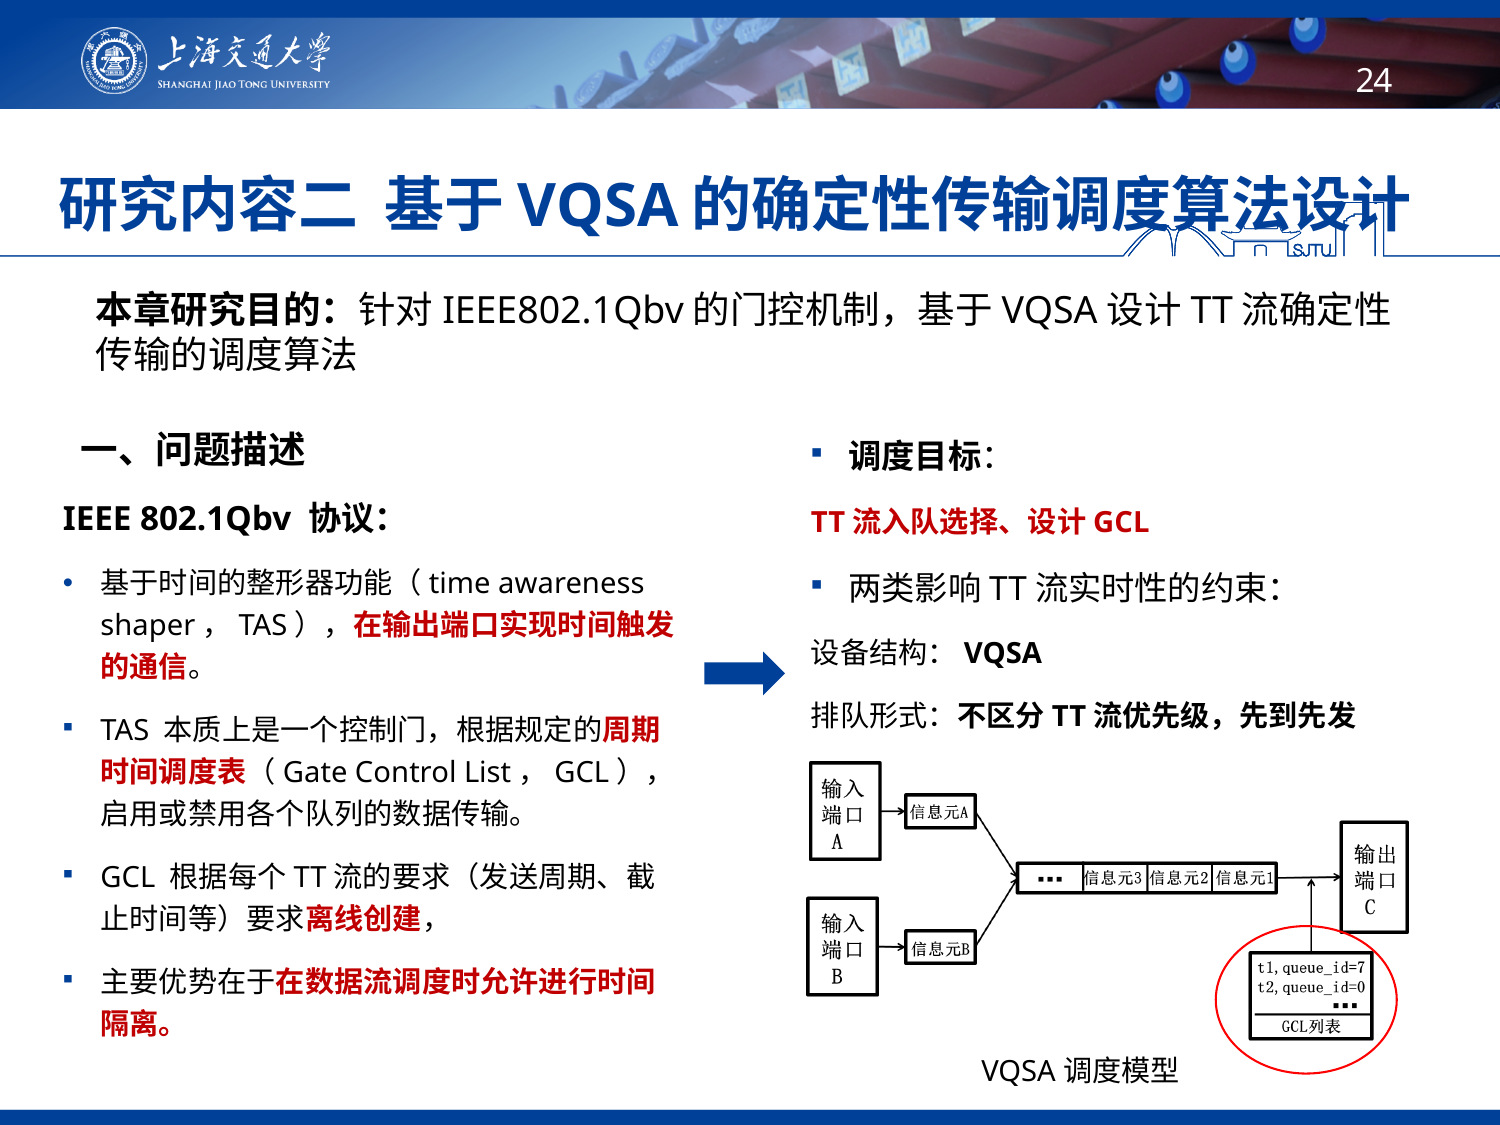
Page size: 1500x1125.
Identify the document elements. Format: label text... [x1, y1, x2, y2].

list 调度目标： TT流入队选择、设计GCL 两类影响TT流实时性的约束： 设备结构：VQSA 排队形式：不区分TT流优先级，先到先发 [795, 420, 1458, 1123]
slide_number 24 [1340, 51, 1500, 107]
list IEEE 802.1Qbv 协议： 基于时间的整形器功能（time awareness shaper，TAS），在输出端口实现时间触发的通信。 TAS 本质上是一个控制门，根据规定的周期时间调度表（Gate Control List，GCL），启用或禁用各个队列的数据传输。 GCL 根据每个TT流的要求（发送周期、截止时间等）要求离线创建， 主要优势在于在数据流调度时允许进行时间隔离。 [47, 481, 694, 1103]
text_box 本章研究目的：针对IEEE802.1Qbv的门控机制，基于VQSA设计TT流确定性传输的调度算法 [81, 279, 1424, 384]
text_box 一、问题描述 [65, 409, 690, 482]
text_box VQSA调度模型 [966, 1045, 1195, 1095]
text_box [1233, 1045, 1380, 1075]
picture [806, 761, 1411, 1045]
picture [0, 18, 1500, 109]
text_box [703, 649, 787, 698]
title 研究内容二 基于VQSA的确定性传输调度算法设计 [43, 160, 1447, 255]
